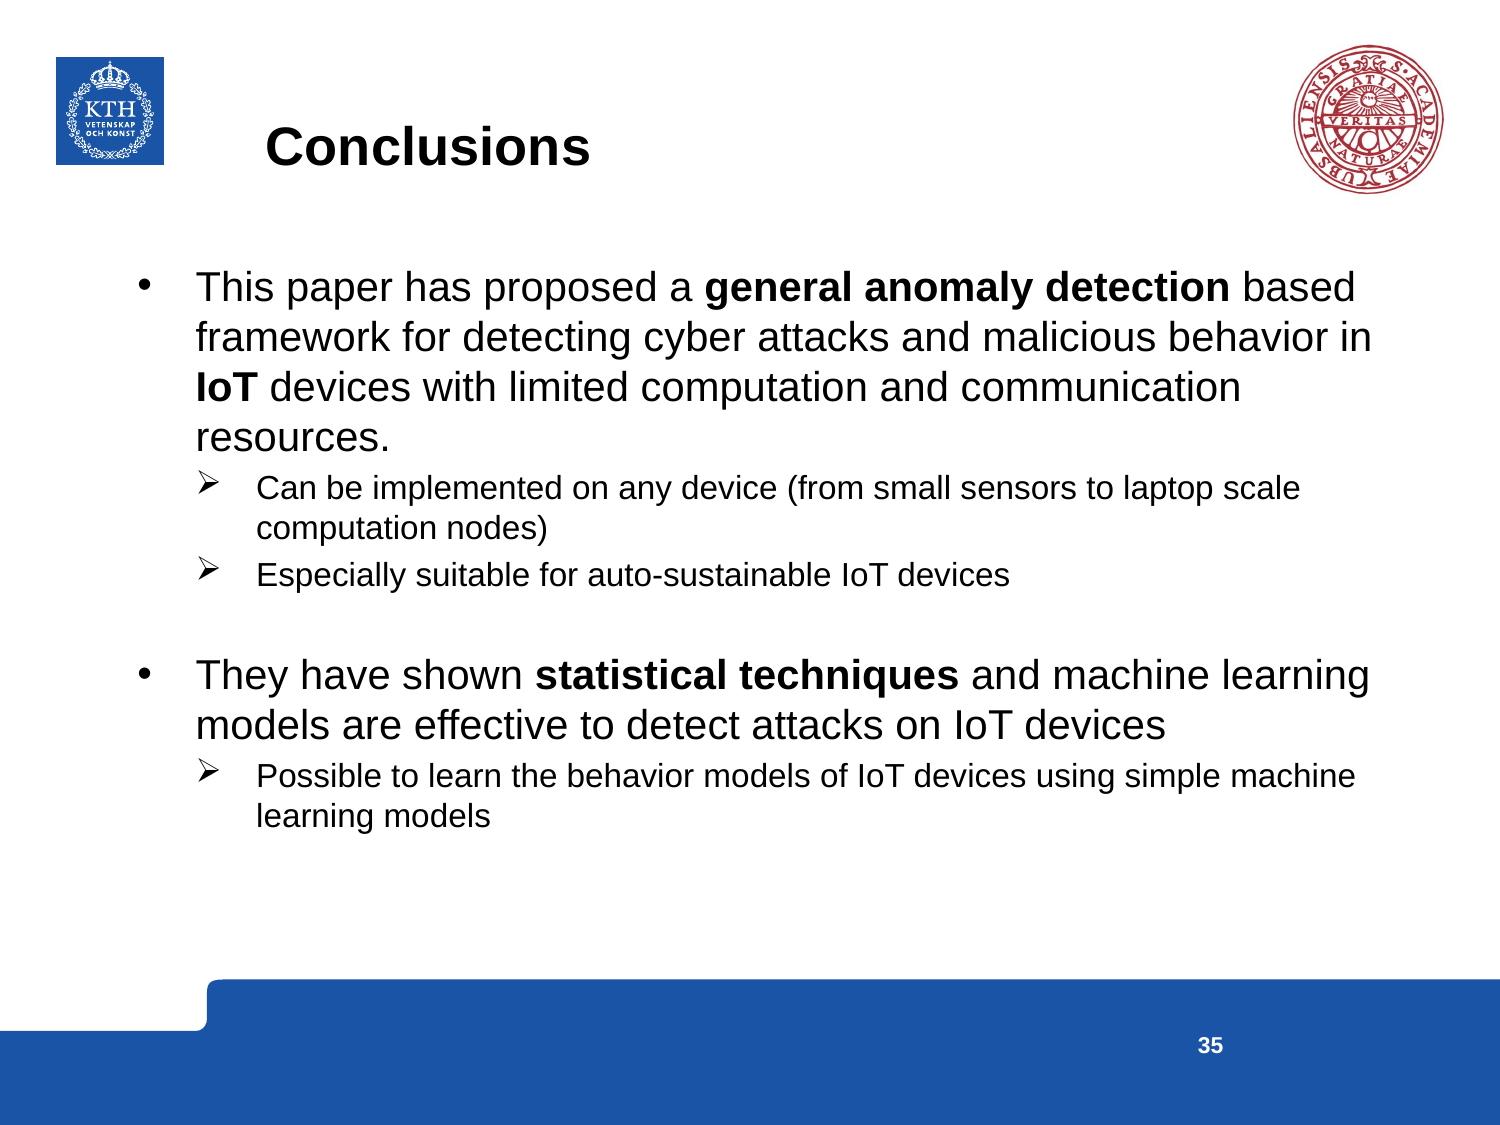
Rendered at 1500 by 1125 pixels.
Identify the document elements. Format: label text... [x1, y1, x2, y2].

slide_number 35 [1136, 1030, 1224, 1091]
picture [1269, 20, 1467, 218]
list This paper has proposed a general anomaly detection based framework for detecting cyber attacks and malicious behavior in IoT devices with limited computation and communication resources. Can be implemented on any device (from small sensors to laptop scale computation nodes) Especially suitable for auto-sustainable IoT devices They have shown statistical techniques and machine learning models are effective to detect attacks on IoT devices Possible to learn the behavior models of IoT devices using simple machine learning models [137, 259, 1404, 892]
title Conclusions [265, 66, 1264, 176]
